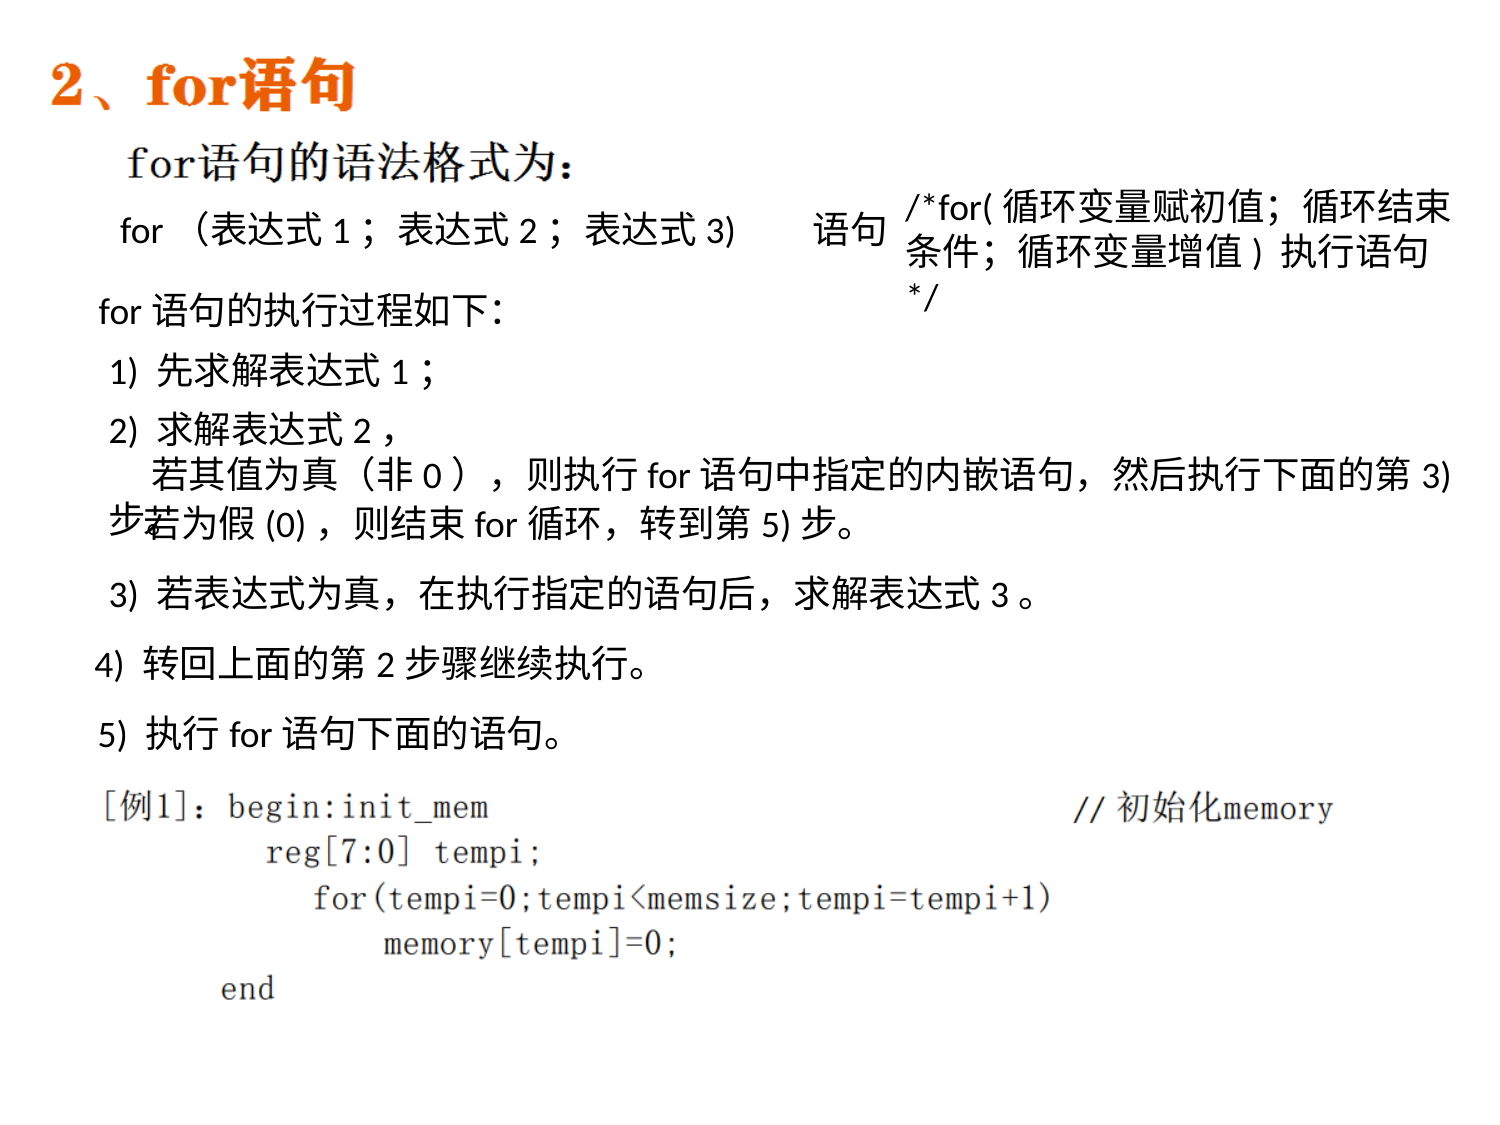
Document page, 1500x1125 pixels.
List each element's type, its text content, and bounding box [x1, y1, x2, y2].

text_box 2) 求解表达式2， 若其值为真（非0），则执行for语句中指定的内嵌语句，然后执行下面的第3)步。 [93, 398, 1500, 549]
picture [93, 773, 1338, 1012]
text_box 4) 转回上面的第2步骤继续执行。 [79, 632, 690, 693]
text_box for（表达式1；表达式2；表达式3) 语句 [105, 199, 890, 259]
text_box for语句的执行过程如下： [84, 279, 550, 339]
picture [34, 34, 578, 205]
text_box 若为假(0)，则结束for循环，转到第5)步。 [128, 492, 926, 552]
text_box 1) 先求解表达式1； [93, 339, 483, 398]
text_box /*for(循环变量赋初值；循环结束条件；循环变量增值) 执行语句 */ [890, 175, 1489, 326]
text_box 5) 执行for语句下面的语句。 [82, 703, 597, 763]
text_box 3) 若表达式为真，在执行指定的语句后，求解表达式3。 [93, 562, 1125, 623]
